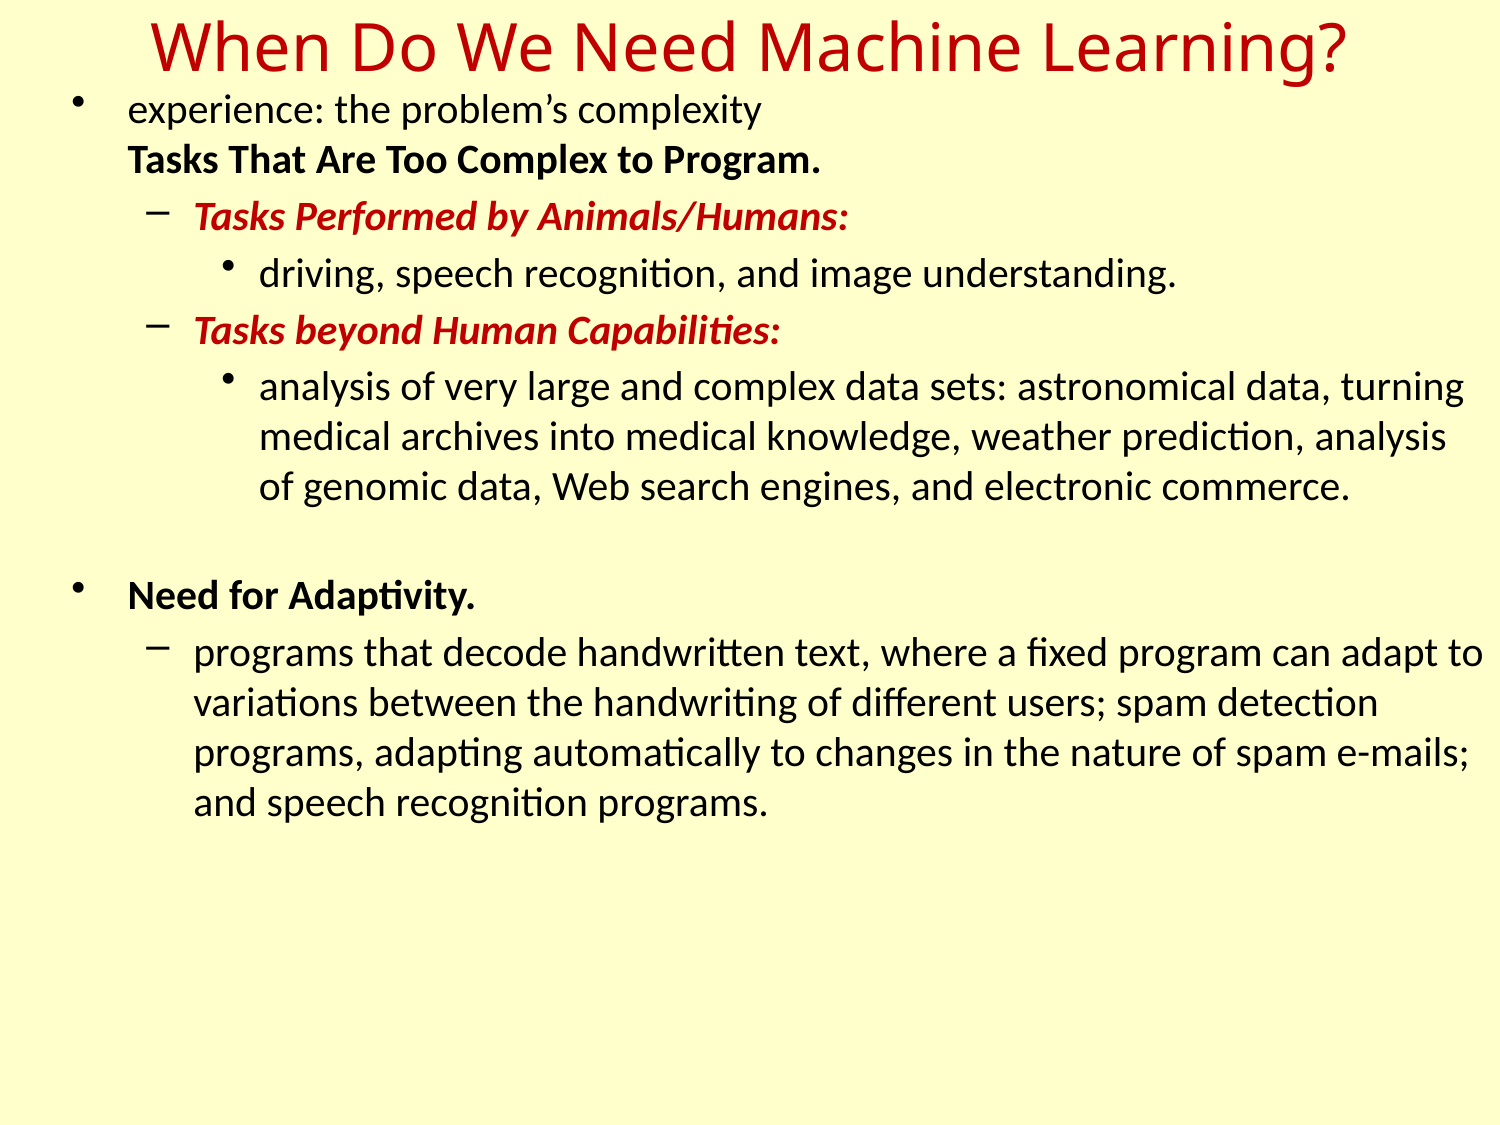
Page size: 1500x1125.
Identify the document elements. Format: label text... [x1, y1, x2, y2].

text_box experience: the problem’s complexity Tasks That Are Too Complex to Program. Tasks Performed by Animals/Humans: driving, speech recognition, and image understanding. Tasks beyond Human Capabilities: analysis of very large and complex data sets: astronomical data, turning medical archives into medical knowledge, weather prediction, analysis of genomic data, Web search engines, and electronic commerce. Need for Adaptivity. programs that decode handwritten text, where a fixed program can adapt to variations between the handwriting of different users; spam detection programs, adapting automatically to changes in the nature of spam e-mails; and speech recognition programs. [56, 74, 1500, 833]
title When Do We Need Machine Learning? [72, 24, 1428, 74]
